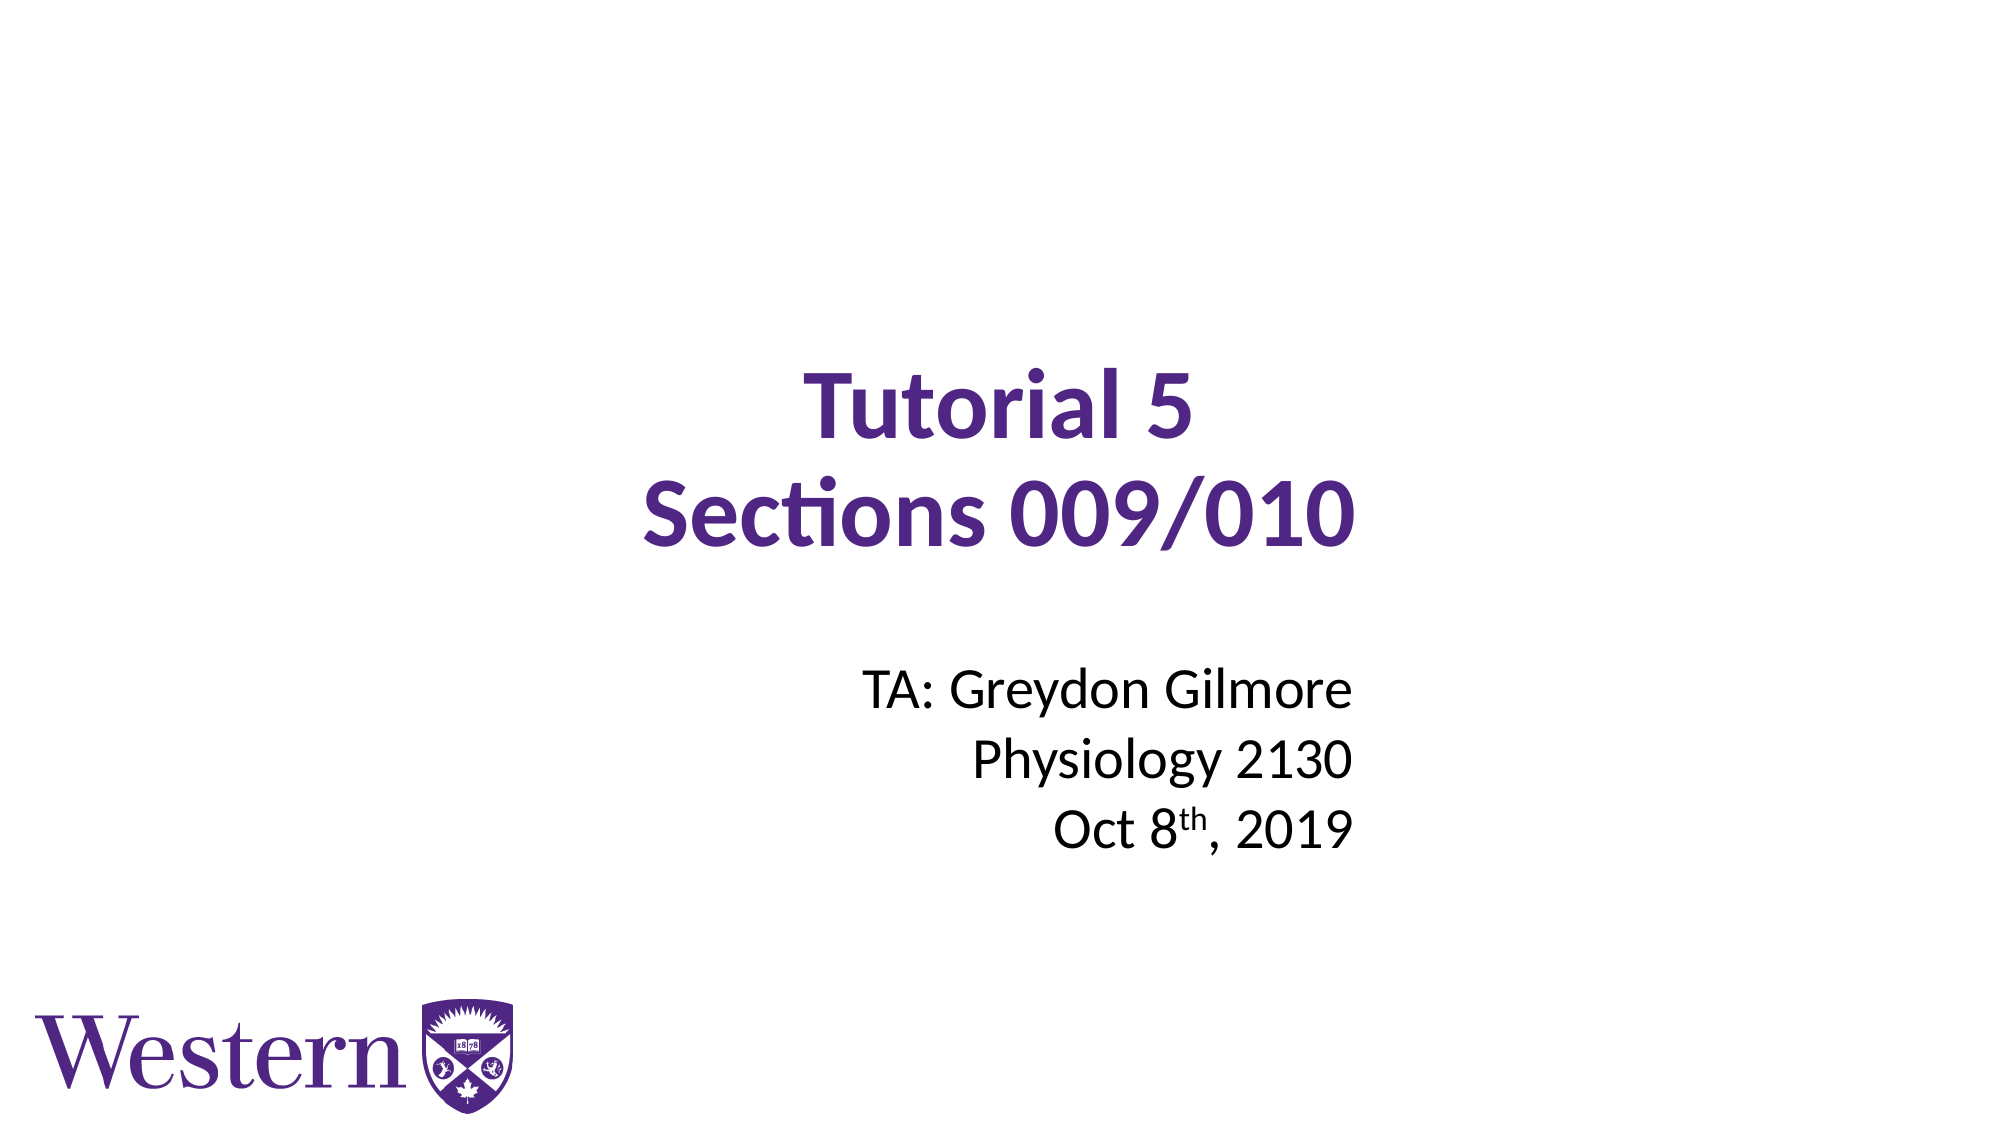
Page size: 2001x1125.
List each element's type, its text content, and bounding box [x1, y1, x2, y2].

text_box TA: Greydon Gilmore Physiology 2130 Oct 8th, 2019 [721, 642, 1369, 868]
picture [35, 999, 513, 1114]
title Tutorial 5 Sections 009/010 [249, 184, 1750, 576]
